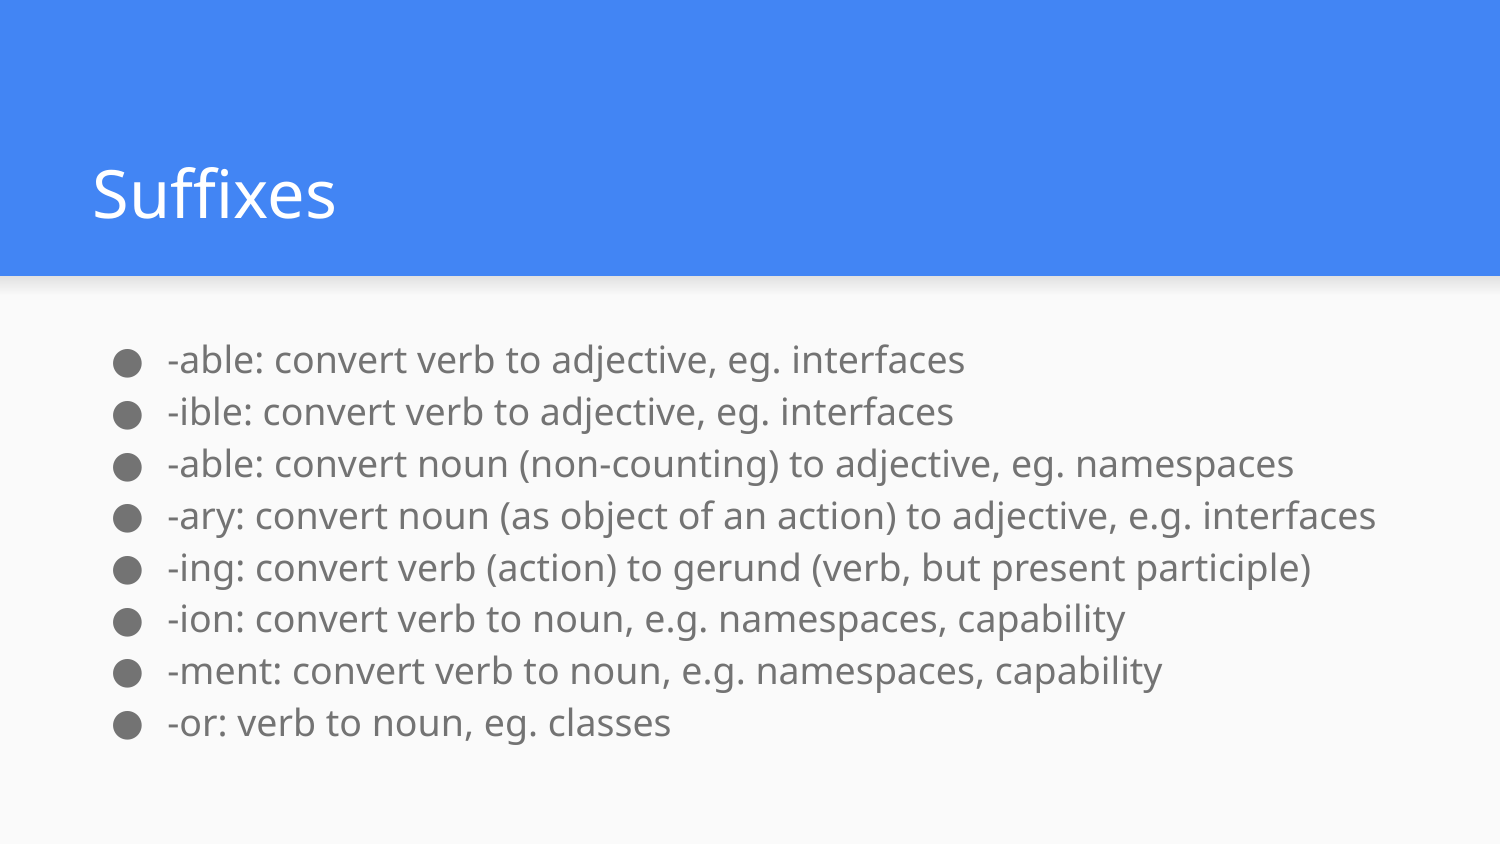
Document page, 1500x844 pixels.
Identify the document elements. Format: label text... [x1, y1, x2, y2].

title Suffixes [77, 121, 1427, 248]
list -able: convert verb to adjective, eg. interfaces -ible: convert verb to adjective, eg. interfaces -able: convert noun (non-counting) to adjective, eg. namespaces -ary: convert noun (as object of an action) to adjective, e.g. interfaces -ing: convert verb (action) to gerund (verb, but present participle) -ion: convert verb to noun, e.g. namespaces, capability -ment: convert verb to noun, e.g. namespaces, capability -or: verb to noun, eg. classes [77, 314, 1427, 760]
